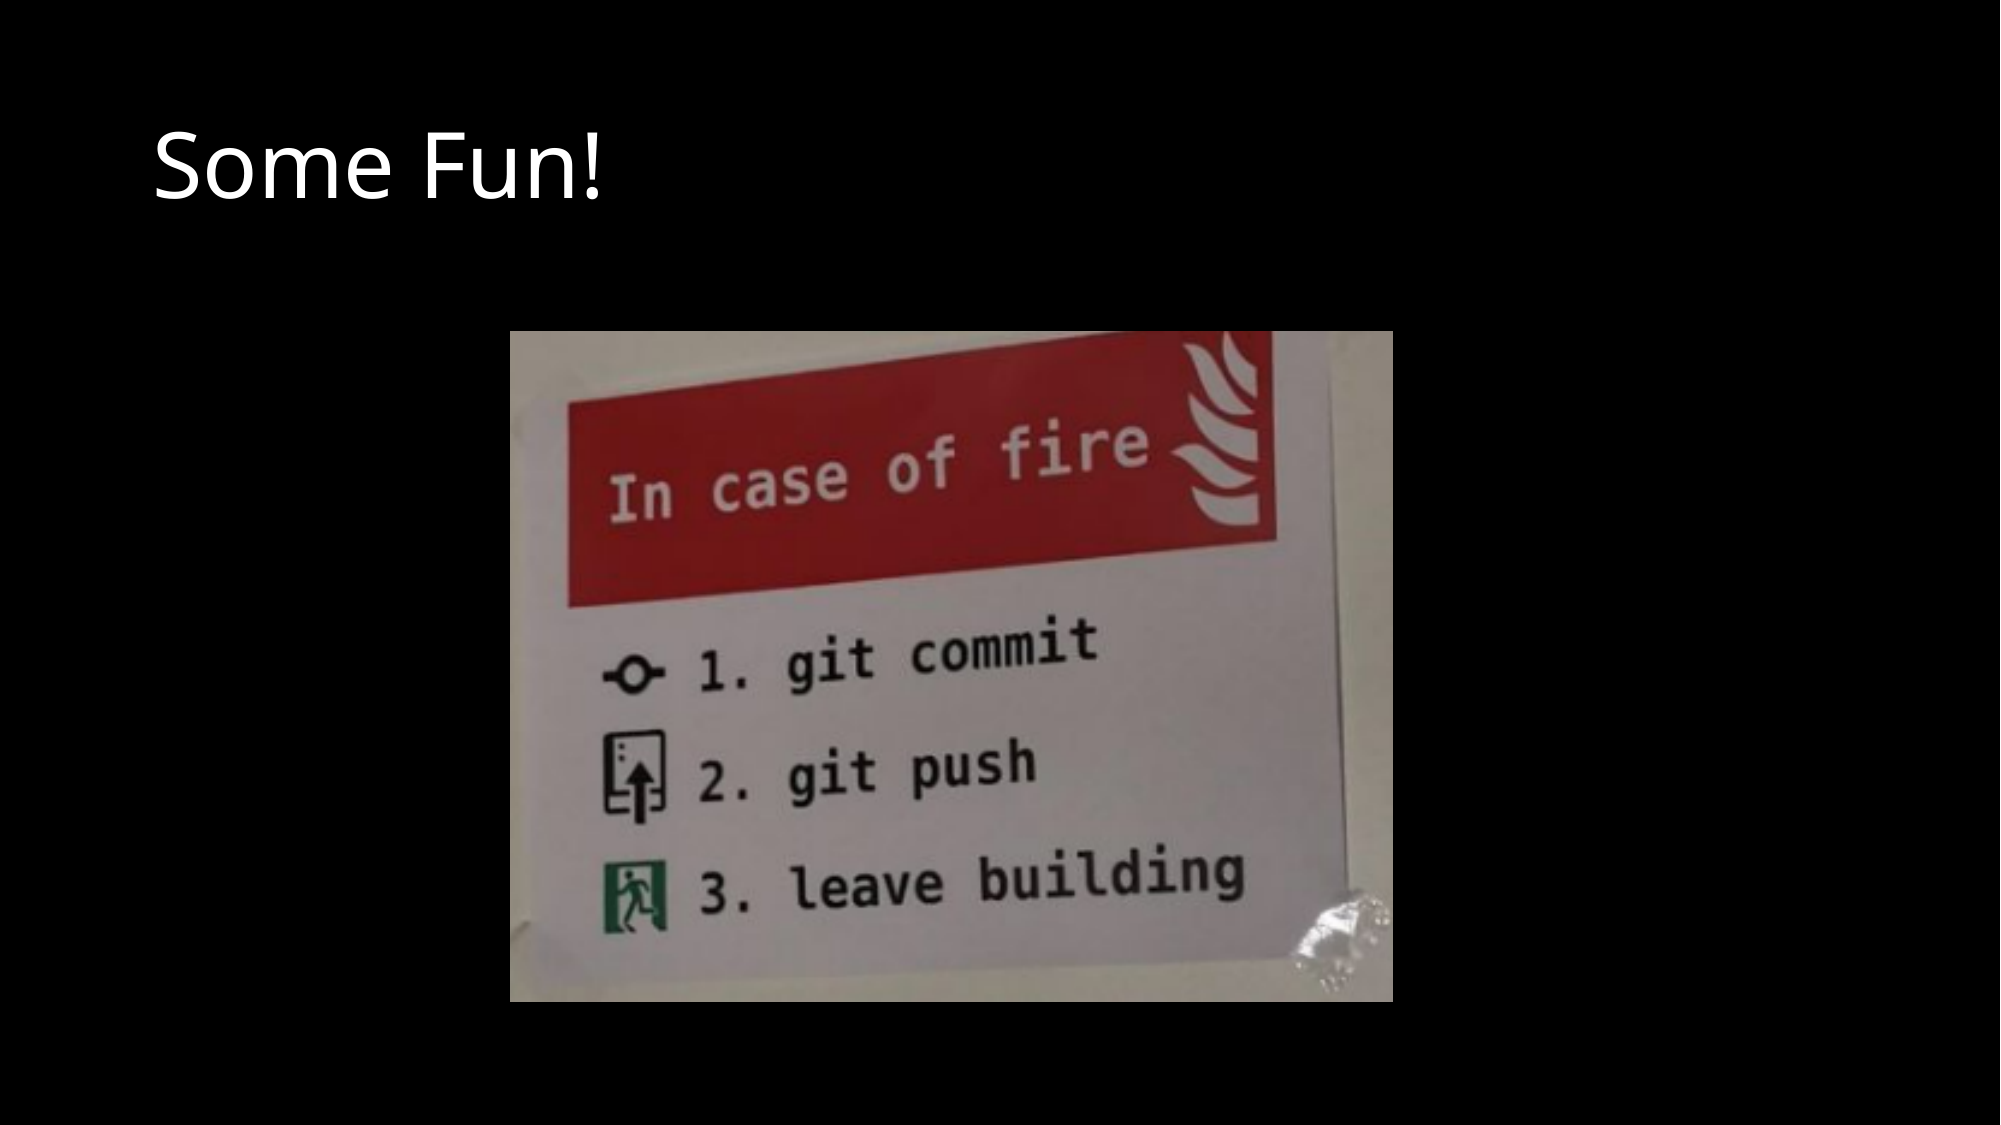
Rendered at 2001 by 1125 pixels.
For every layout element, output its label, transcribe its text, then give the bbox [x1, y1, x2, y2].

title Some Fun! [137, 59, 1863, 278]
picture [510, 331, 1393, 1002]
